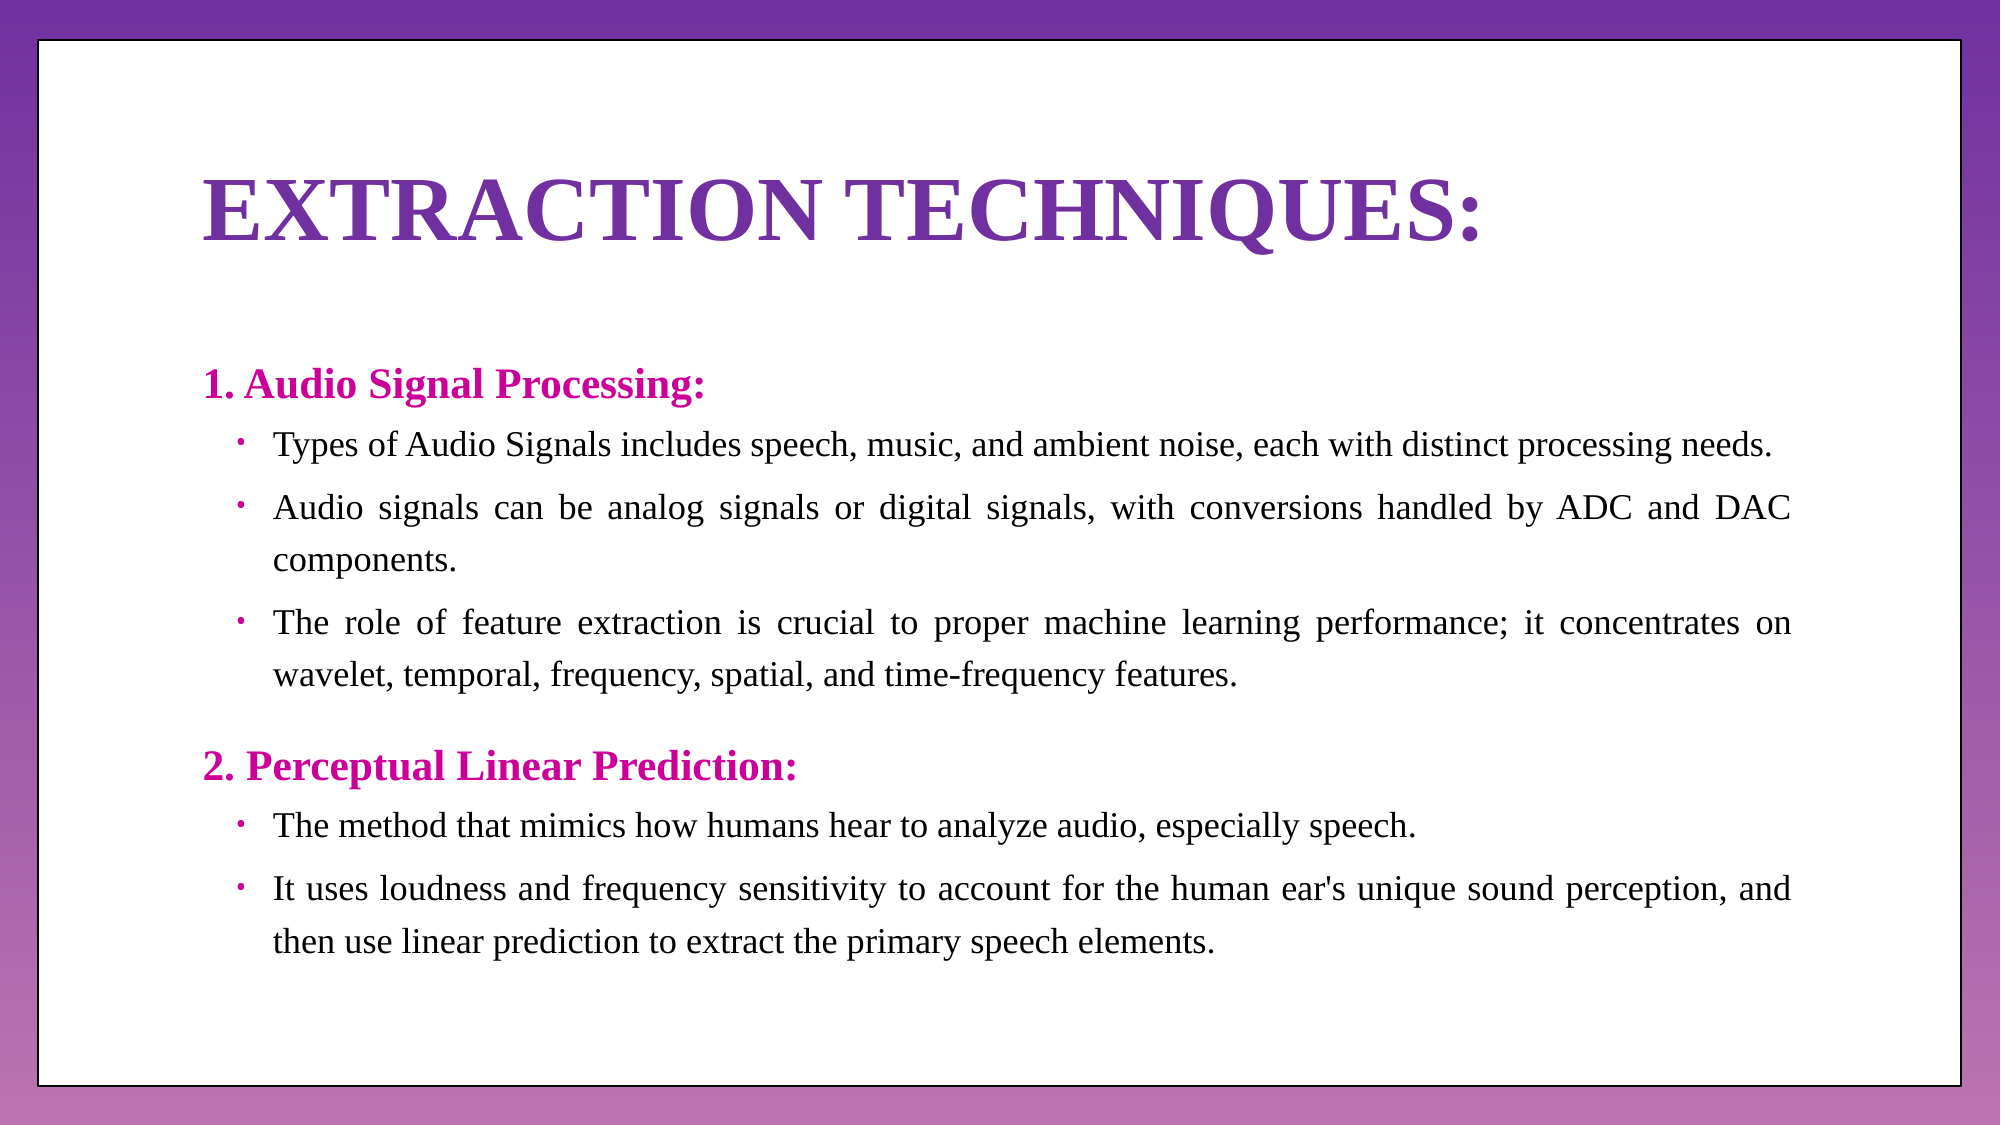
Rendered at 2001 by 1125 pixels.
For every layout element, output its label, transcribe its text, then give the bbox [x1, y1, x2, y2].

title EXTRACTION TECHNIQUES: [187, 99, 1808, 323]
list 1. Audio Signal Processing: Types of Audio Signals includes speech, music, and ambient noise, each with distinct processing needs. Audio signals can be analog signals or digital signals, with conversions handled by ADC and DAC components. The role of feature extraction is crucial to proper machine learning performance; it concentrates on wavelet, temporal, frequency, spatial, and time-frequency features. 2. Perceptual Linear Prediction: The method that mimics how humans hear to analyze audio, especially speech. It uses loudness and frequency sensitivity to account for the human ear's unique sound perception, and then use linear prediction to extract the primary speech elements. [187, 337, 1808, 1000]
